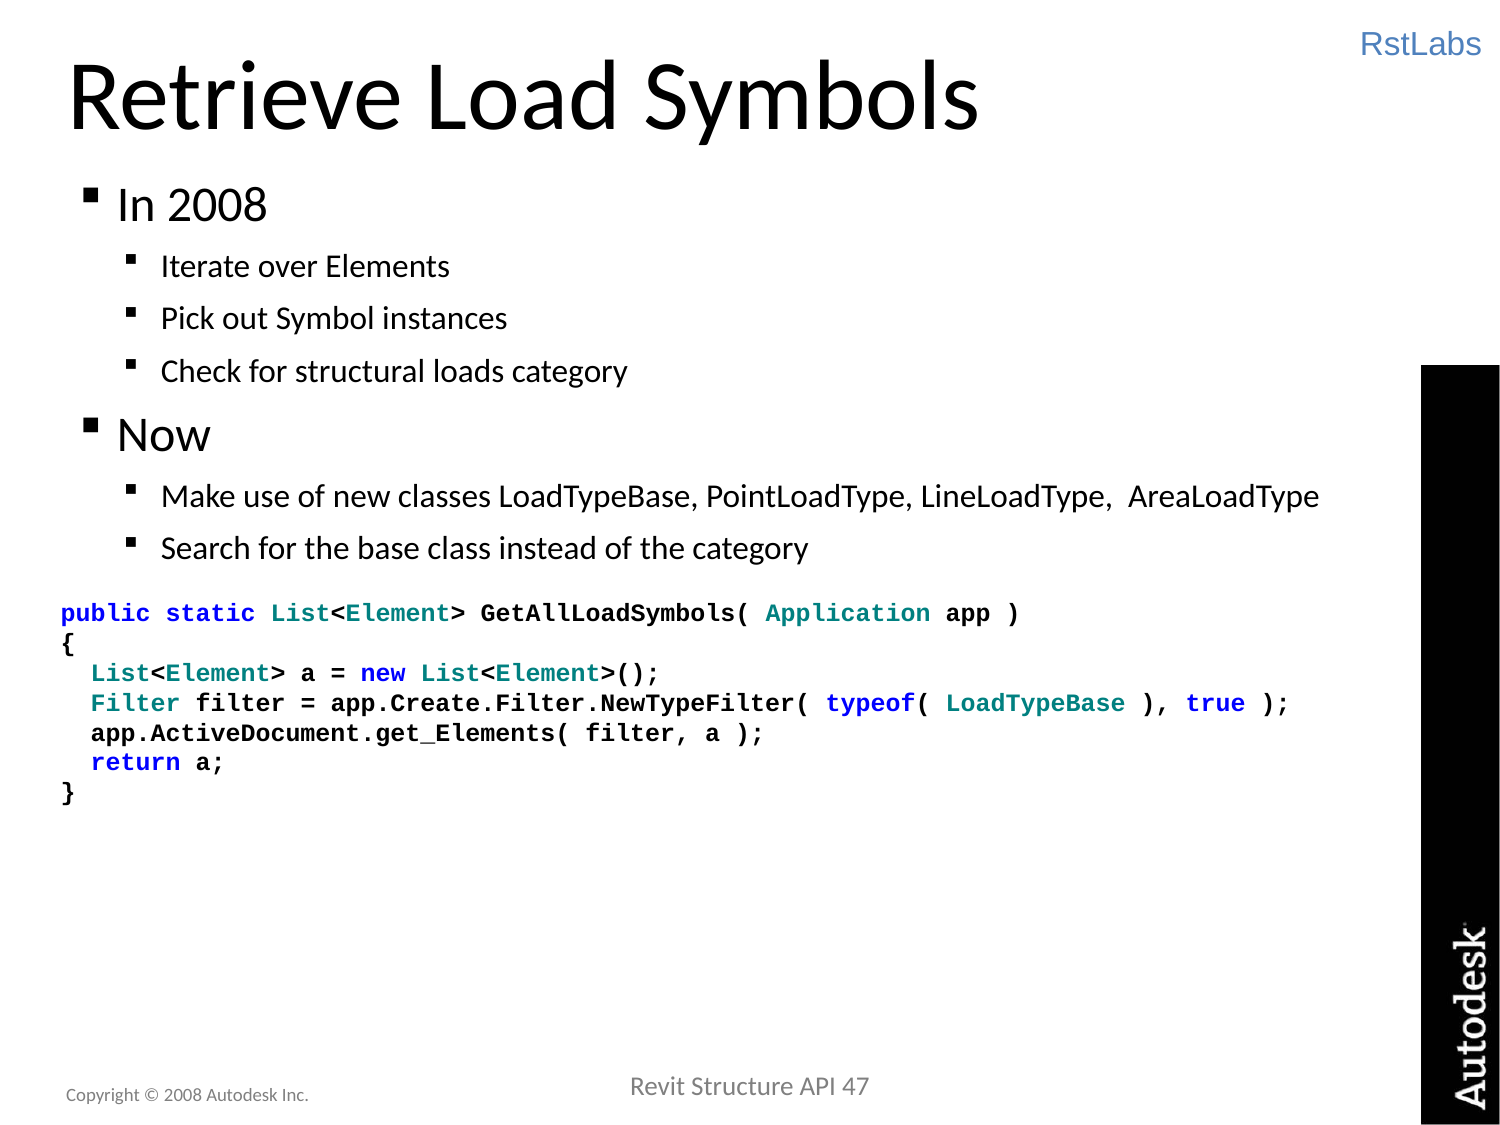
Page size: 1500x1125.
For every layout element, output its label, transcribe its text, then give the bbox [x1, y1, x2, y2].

text_box RstLabs [1151, 22, 1483, 63]
picture [1420, 365, 1500, 1125]
list In 2008 Iterate over Elements Pick out Symbol instances Check for structural loads category Now Make use of new classes LoadTypeBase, PointLoadType, LineLoadType, AreaLoadType Search for the base class instead of the category public static List<Element> GetAllLoadSymbols( Application app ) { List<Element> a = new List<Element>(); Filter filter = app.Create.Filter.NewTypeFilter( typeof( LoadTypeBase ), true ); app.ActiveDocument.get_Elements( filter, a ); return a; } [45, 164, 1383, 868]
title Retrieve Load Symbols [52, 22, 1353, 164]
